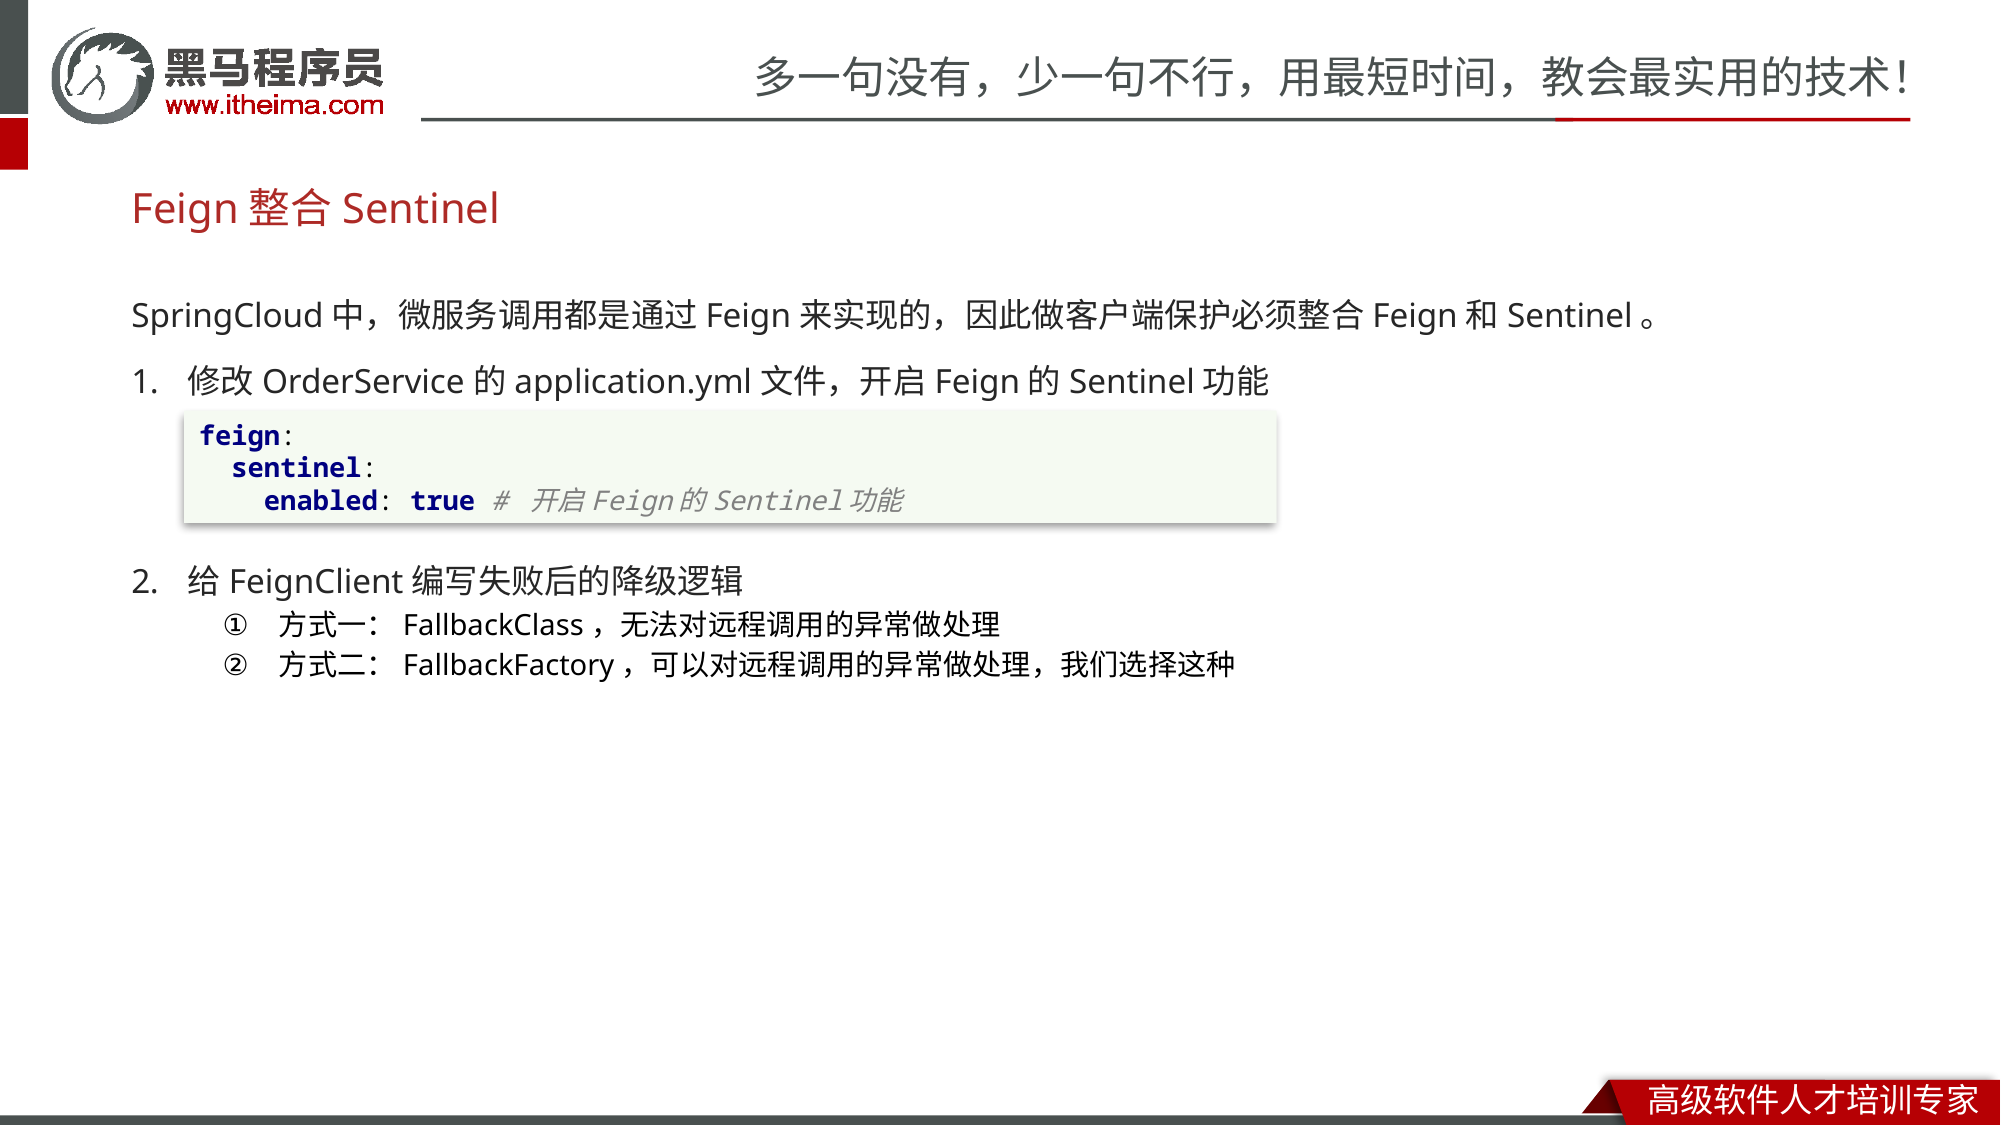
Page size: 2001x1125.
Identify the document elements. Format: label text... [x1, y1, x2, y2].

picture [50, 26, 384, 125]
list SpringCloud中，微服务调用都是通过Feign来实现的，因此做客户端保护必须整合Feign和Sentinel。 修改OrderService的application.yml文件，开启Feign的Sentinel功能 给FeignClient编写失败后的降级逻辑 方式一：FallbackClass，无法对远程调用的异常做处理 方式二：FallbackFactory，可以对远程调用的异常做处理，我们选择这种 [116, 266, 1872, 900]
text_box feign: sentinel: enabled: true # 开启Feign的Sentinel功能 [184, 410, 1277, 523]
title Feign整合Sentinel [116, 164, 1872, 250]
